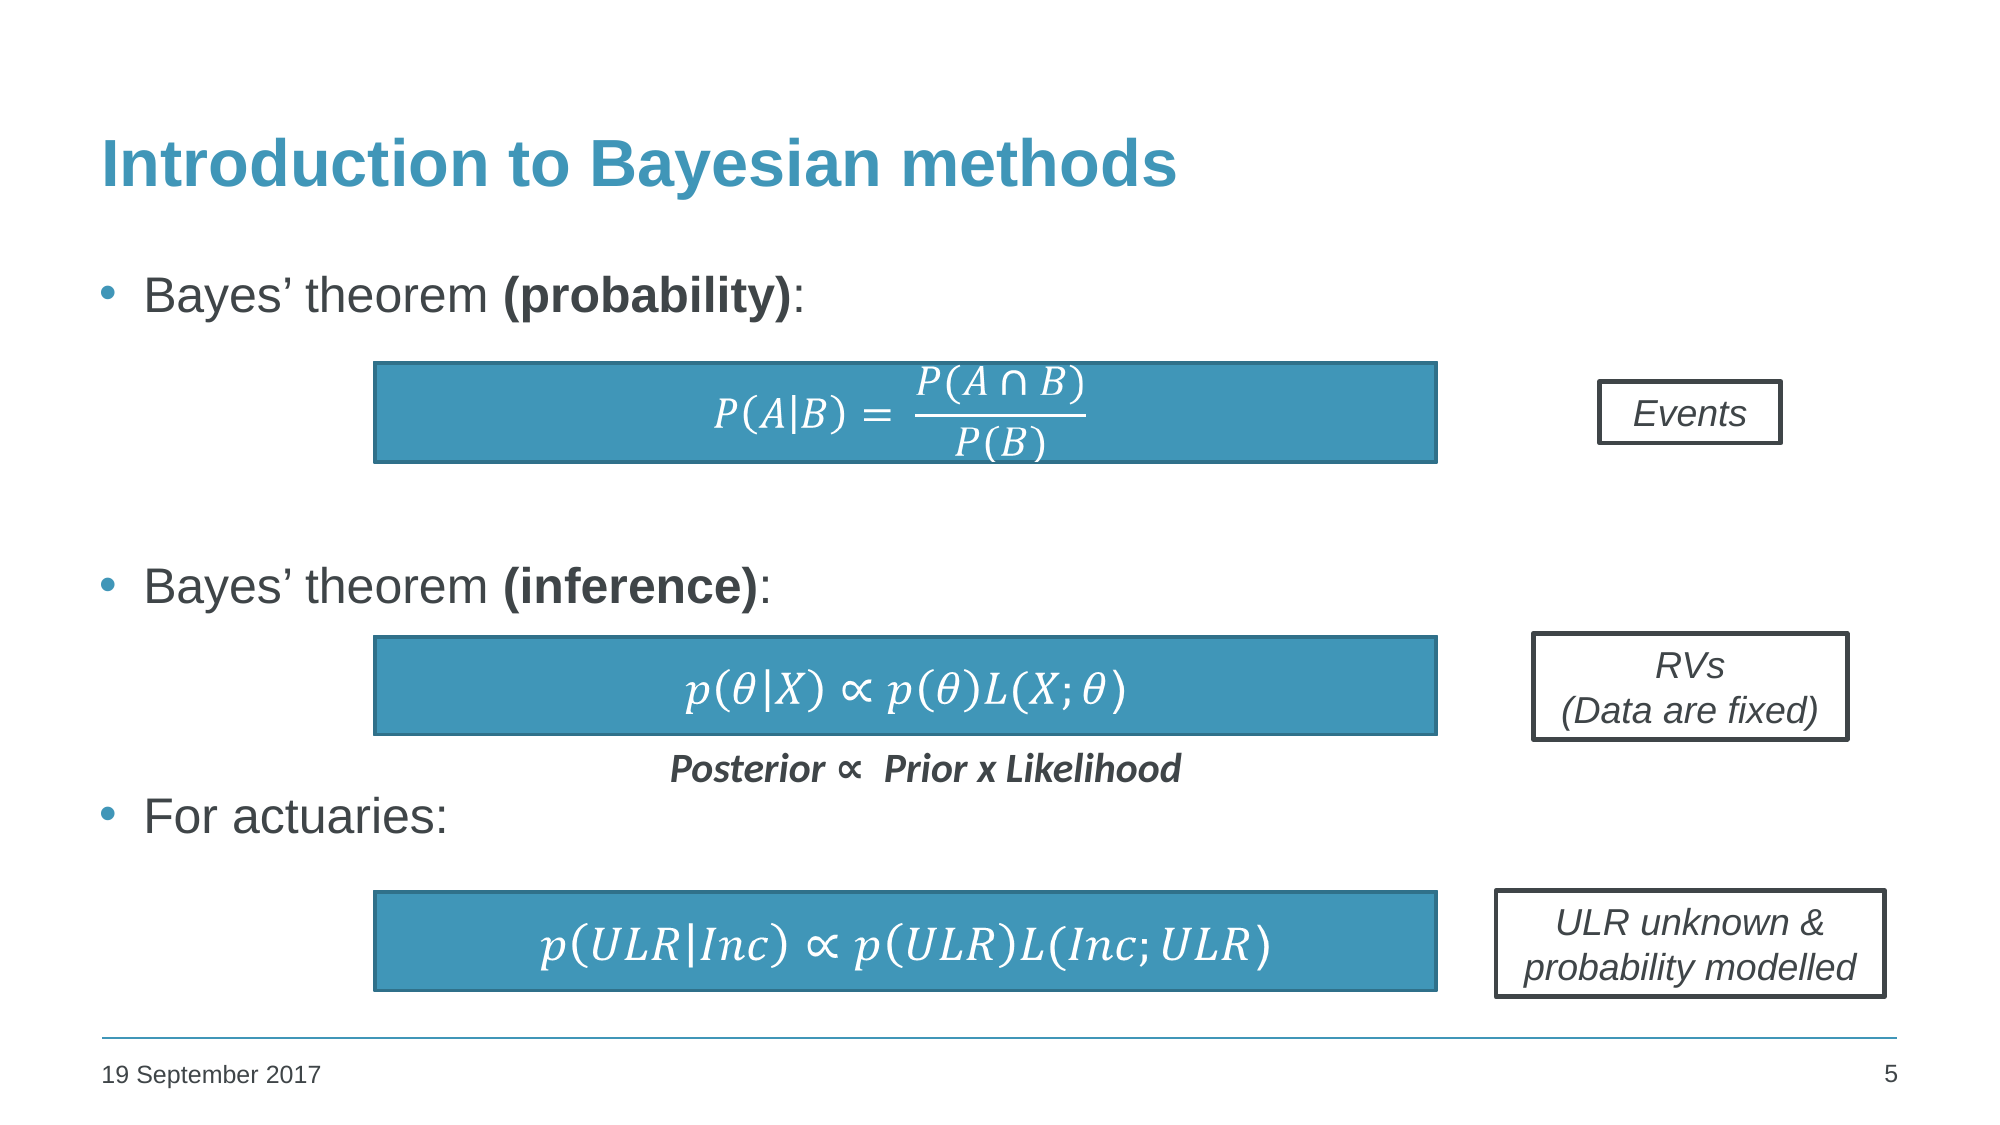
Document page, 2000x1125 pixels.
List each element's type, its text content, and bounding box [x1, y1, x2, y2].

text_box Events [1599, 381, 1781, 444]
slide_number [86, 1051, 528, 1106]
text_box [373, 890, 1437, 992]
text_box ULR unknown & probability modelled [1495, 890, 1885, 997]
list Bayes’ theorem (probability): Bayes’ theorem (inference): For actuaries: [84, 255, 1898, 1017]
text_box Posterior ∝ Prior x Likelihood [645, 733, 1253, 799]
slide_number ‹#› [1771, 1050, 1914, 1106]
text_box [373, 635, 1437, 736]
title Introduction to Bayesian methods [86, 66, 1900, 254]
text_box [373, 361, 1437, 463]
text_box RVs (Data are fixed) [1533, 633, 1848, 740]
